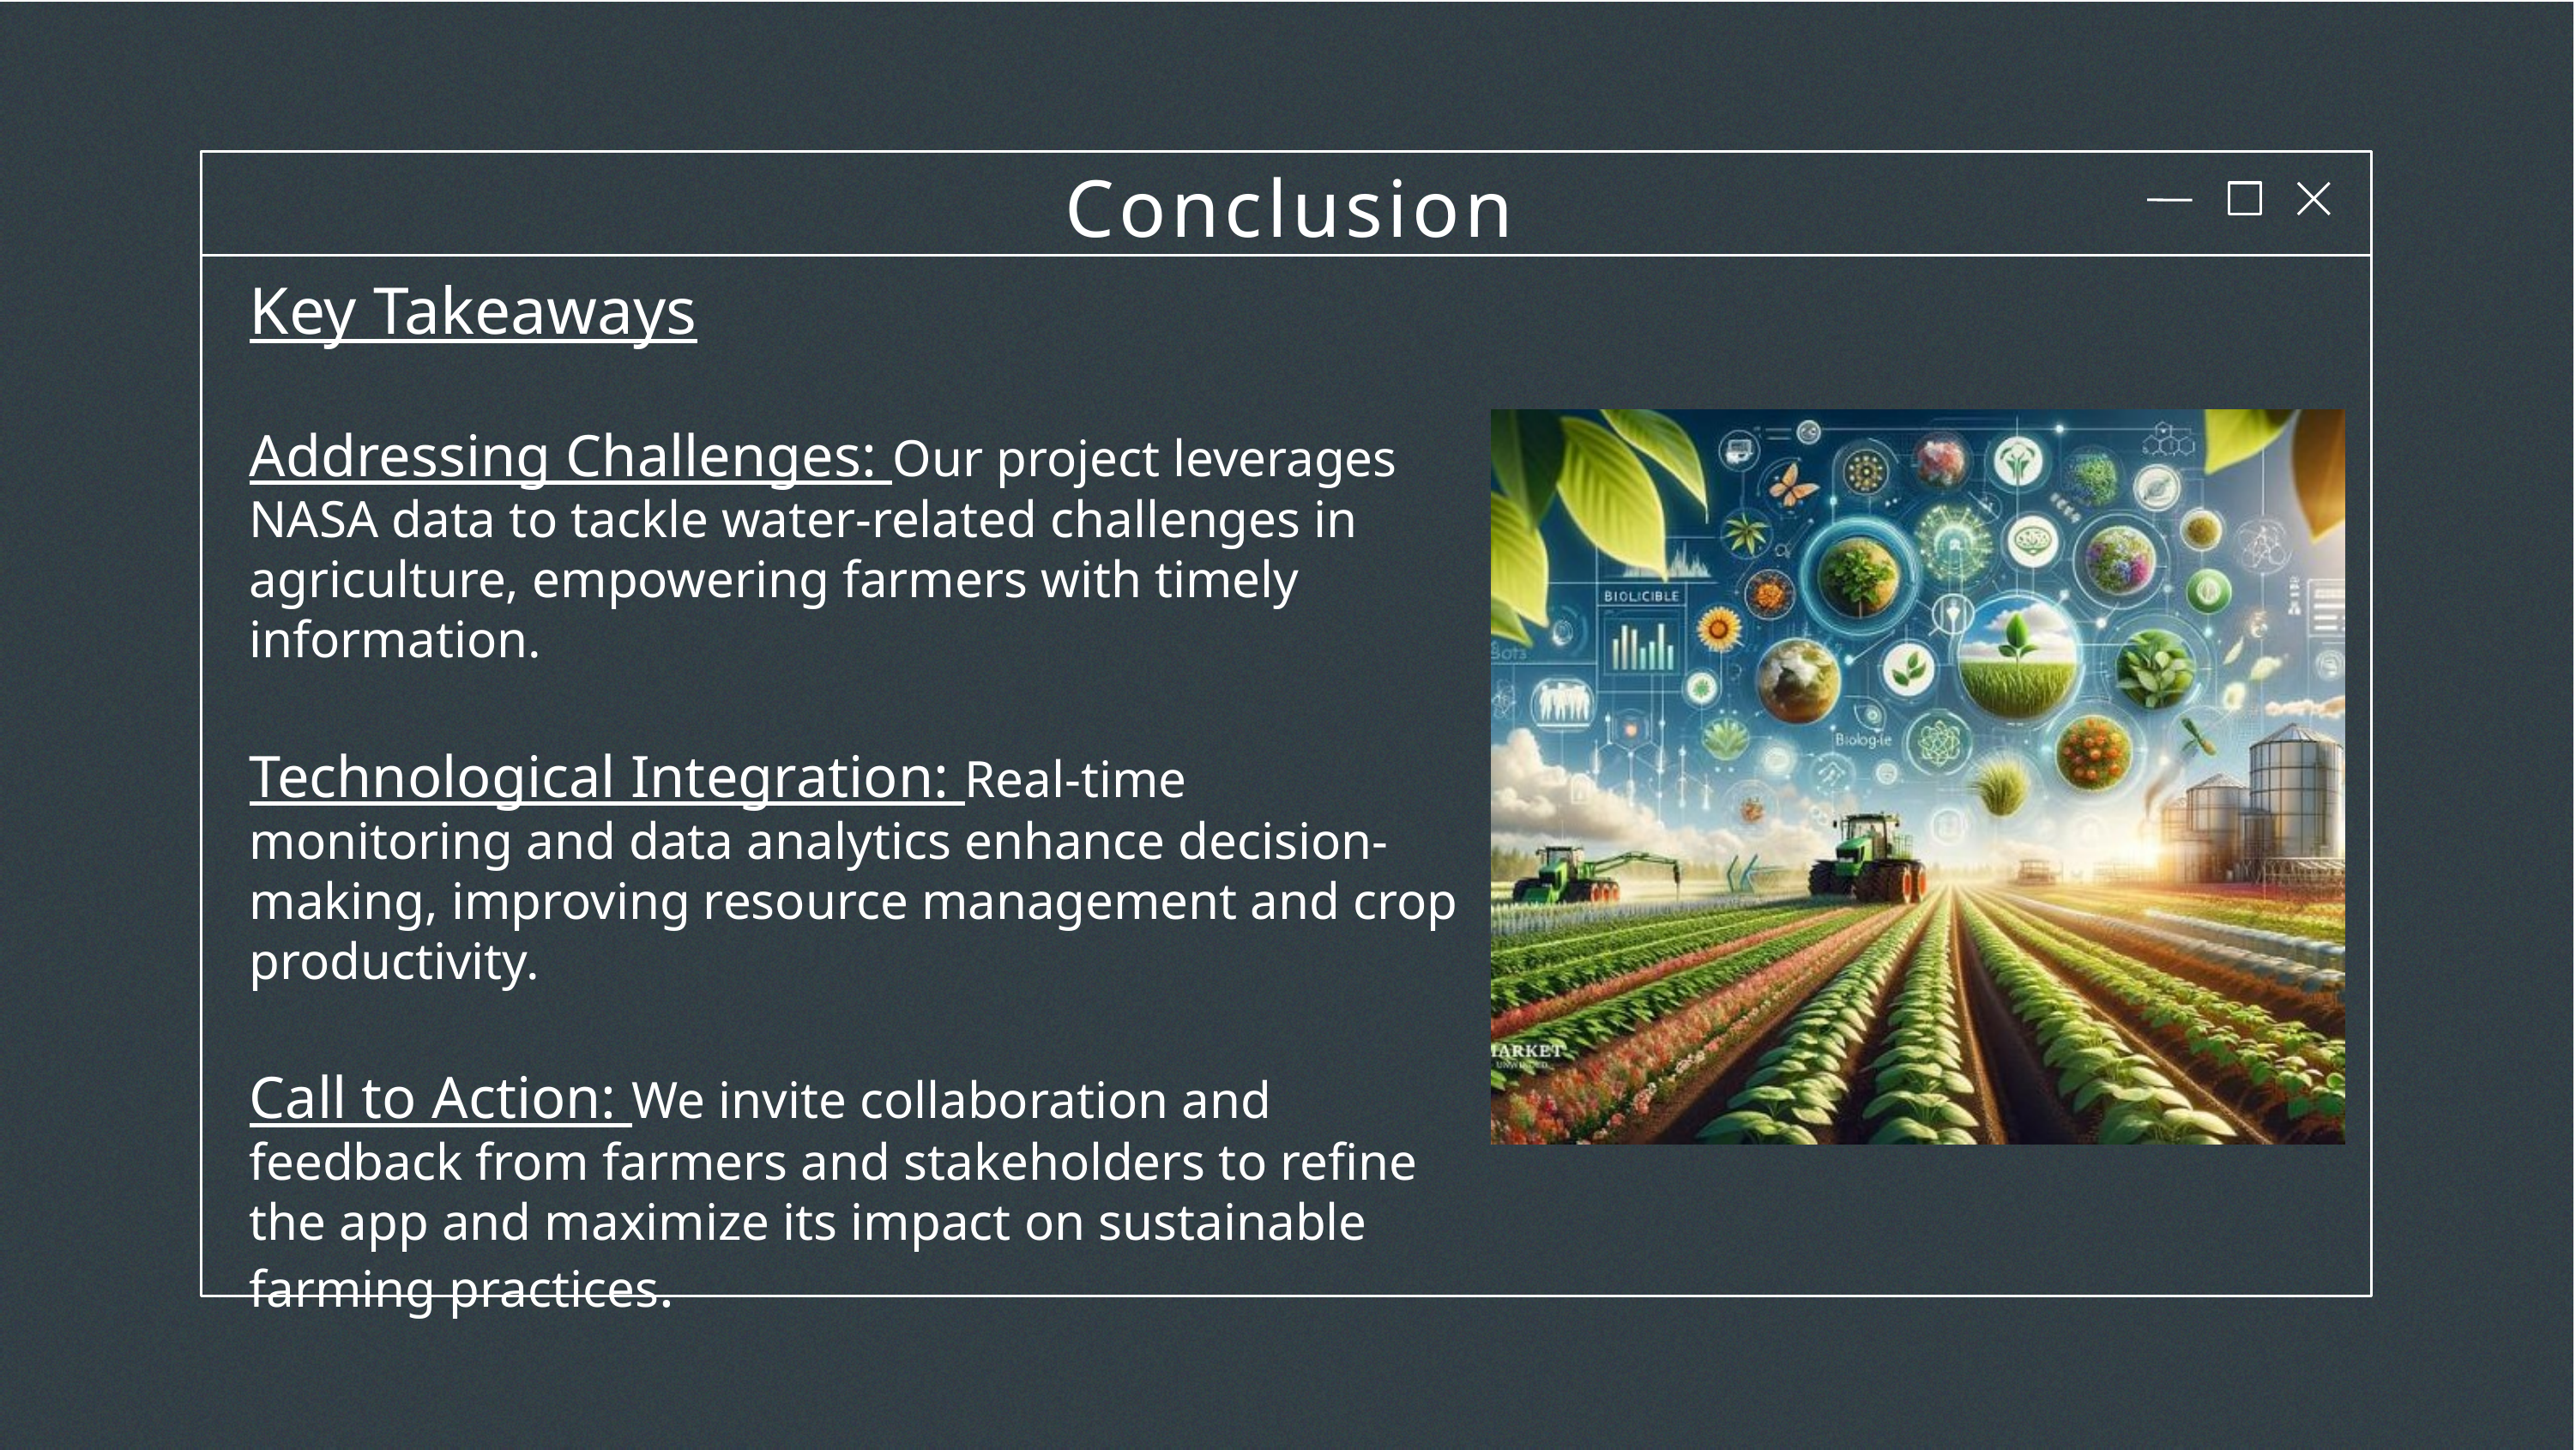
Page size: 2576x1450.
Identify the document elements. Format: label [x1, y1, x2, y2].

picture [0, 1, 2574, 1450]
text_box [199, 149, 2374, 1298]
